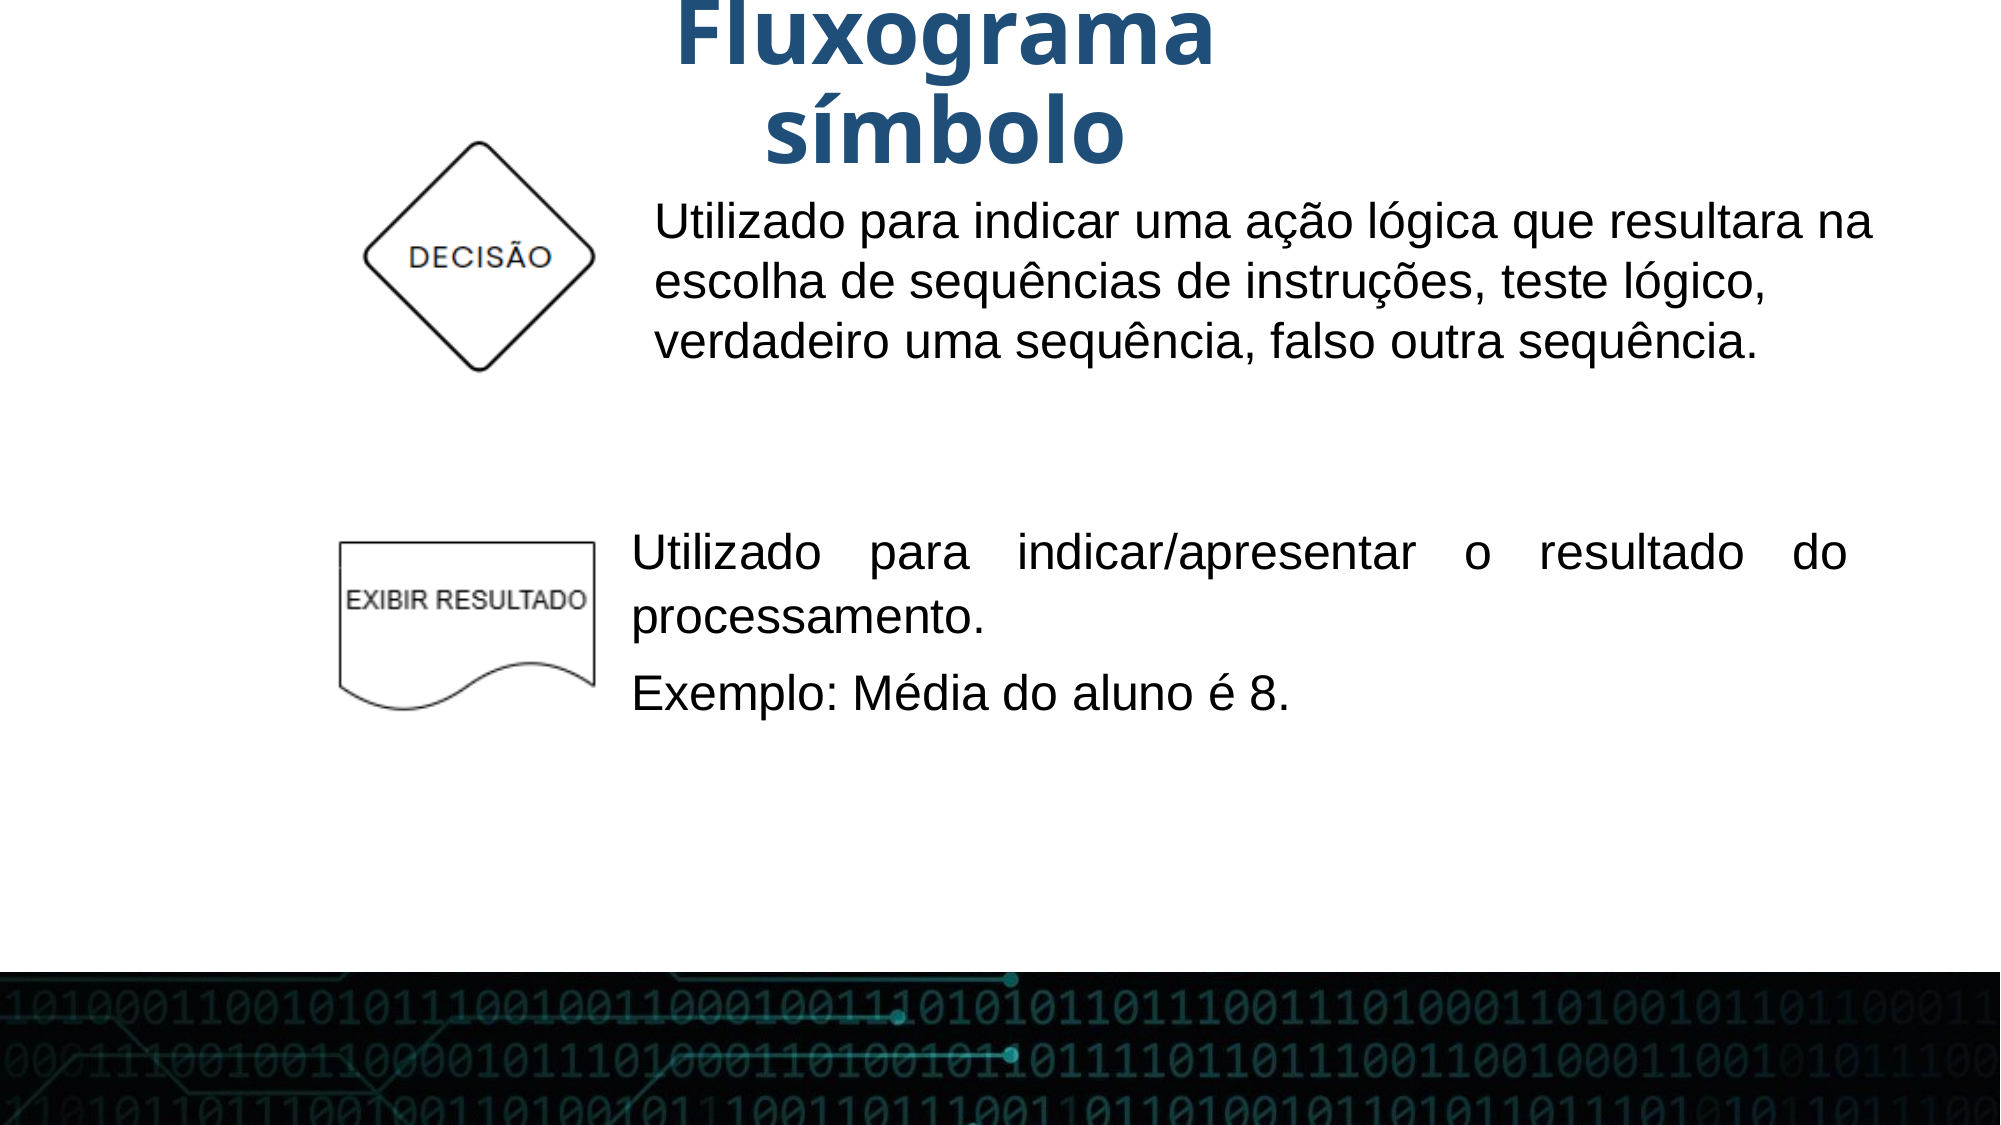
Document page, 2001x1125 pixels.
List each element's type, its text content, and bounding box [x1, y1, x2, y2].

text_box Utilizado para indicar/apresentar o resultado do processamento. Exemplo: Média do aluno é 8. [616, 507, 1864, 728]
picture [0, 972, 2000, 1125]
picture [309, 523, 617, 726]
text_box Utilizado para indicar uma ação lógica que resultara na escolha de sequências de instruções, teste lógico, verdadeiro uma sequência, falso outra sequência. [639, 180, 1939, 376]
title Fluxograma símbolo [525, 0, 1368, 169]
picture [349, 138, 617, 383]
